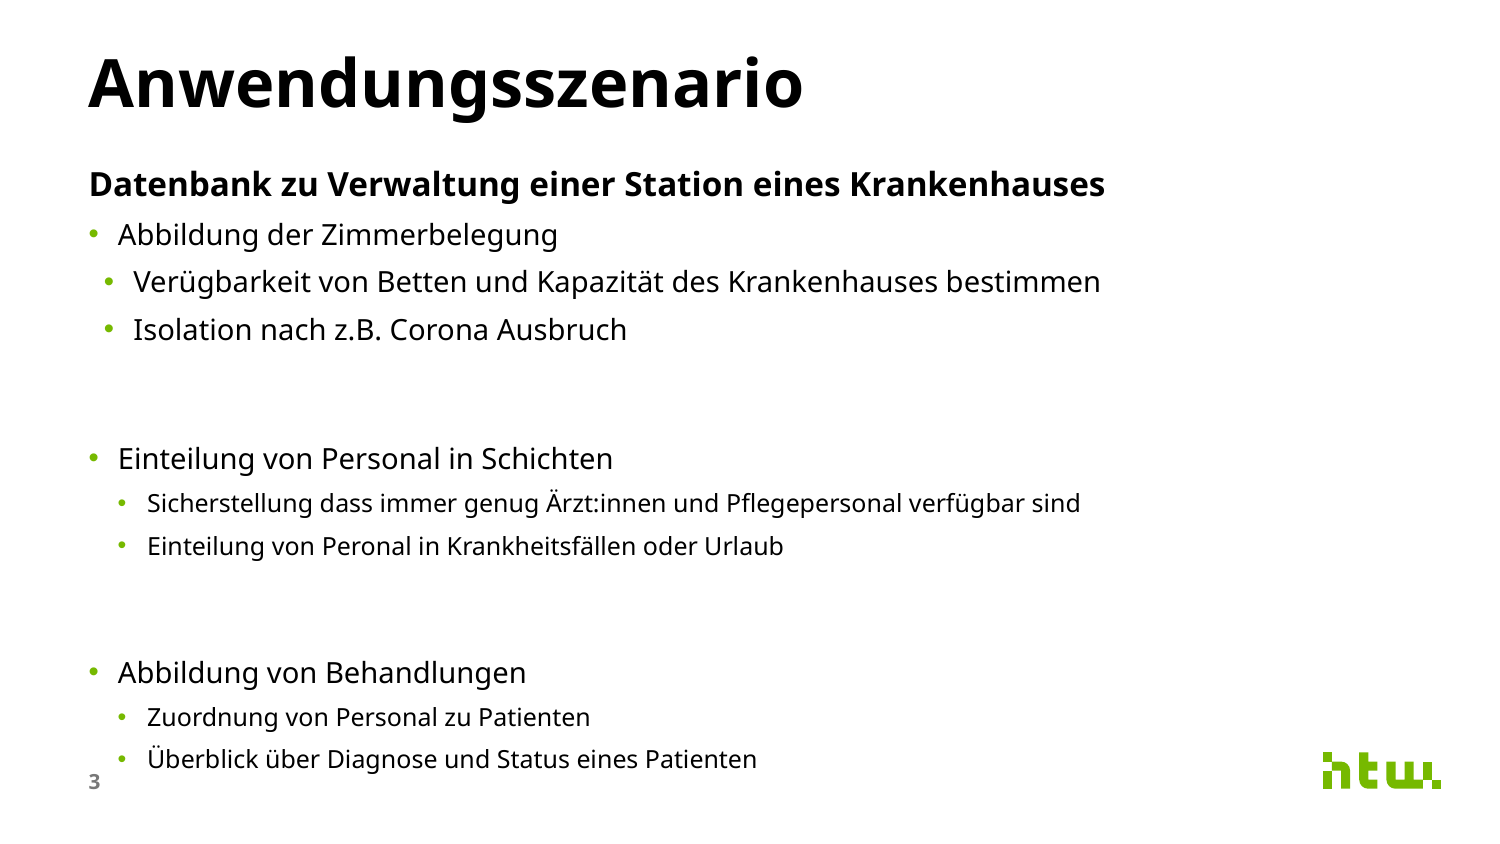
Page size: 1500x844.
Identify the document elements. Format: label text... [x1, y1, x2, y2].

slide_number 3 [88, 768, 373, 799]
title Anwendungsszenario [88, 50, 1323, 123]
list Datenbank zu Verwaltung einer Station eines Krankenhauses Abbildung der Zimmerbelegung Verügbarkeit von Betten und Kapazität des Krankenhauses bestimmen Isolation nach z.B. Corona Ausbruch Einteilung von Personal in Schichten Sicherstellung dass immer genug Ärzt:innen und Pflegepersonal verfügbar sind Einteilung von Peronal in Krankheitsfällen oder Urlaub Abbildung von Behandlungen Zuordnung von Personal zu Patienten Überblick über Diagnose und Status eines Patienten [88, 163, 1323, 725]
